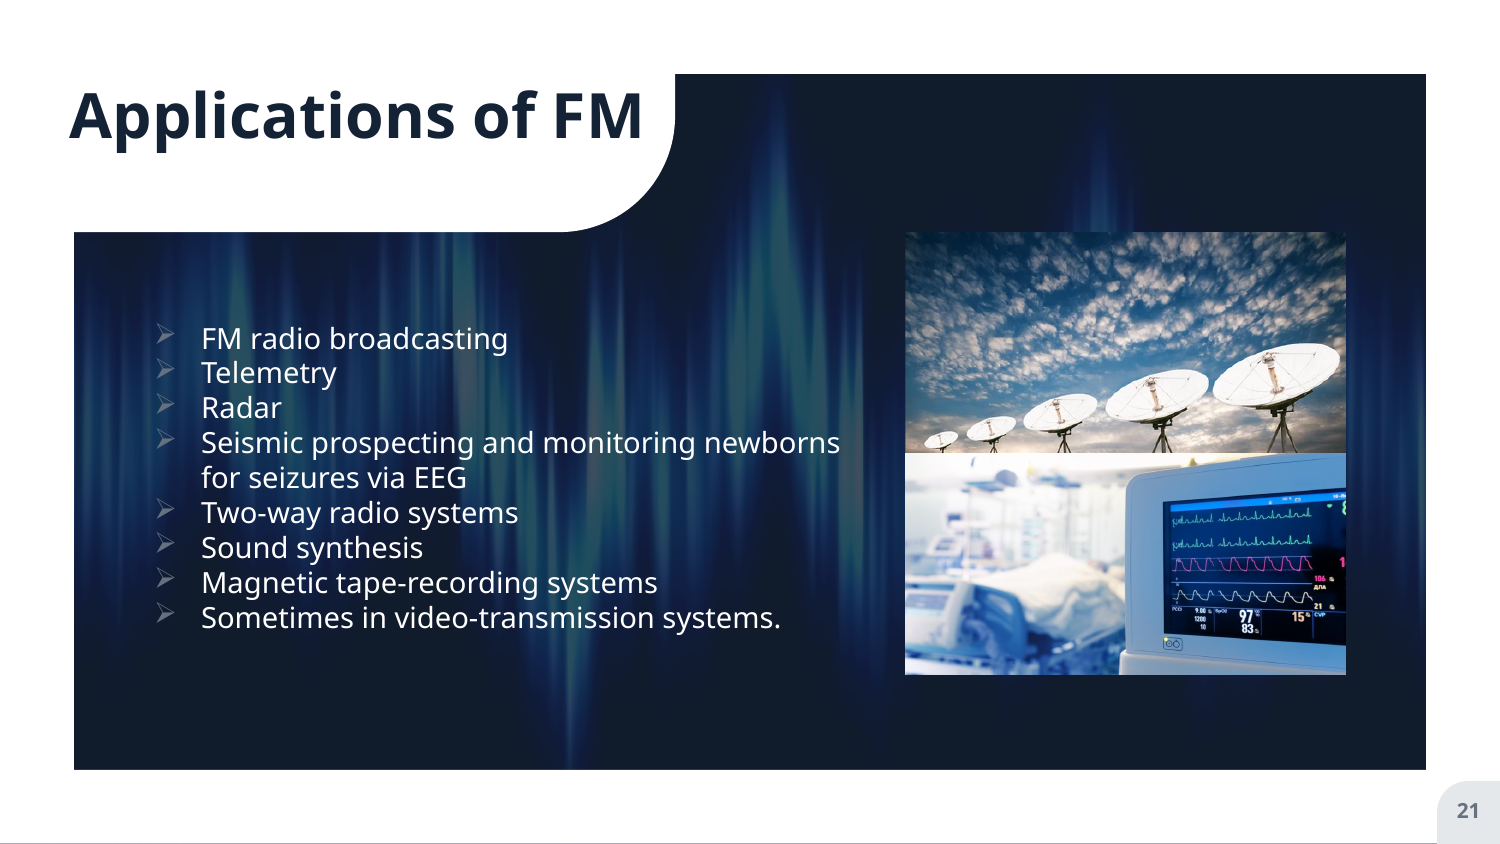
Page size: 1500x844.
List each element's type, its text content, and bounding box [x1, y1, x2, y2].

text_box FM radio broadcasting Telemetry Radar Seismic prospecting and monitoring newborns for seizures via EEG Two-way radio systems Sound synthesis Magnetic tape-recording systems Sometimes in video-transmission systems. [139, 312, 890, 712]
picture [904, 232, 1347, 675]
slide_number 21 [1437, 780, 1500, 844]
title Applications of FM [69, 34, 656, 268]
